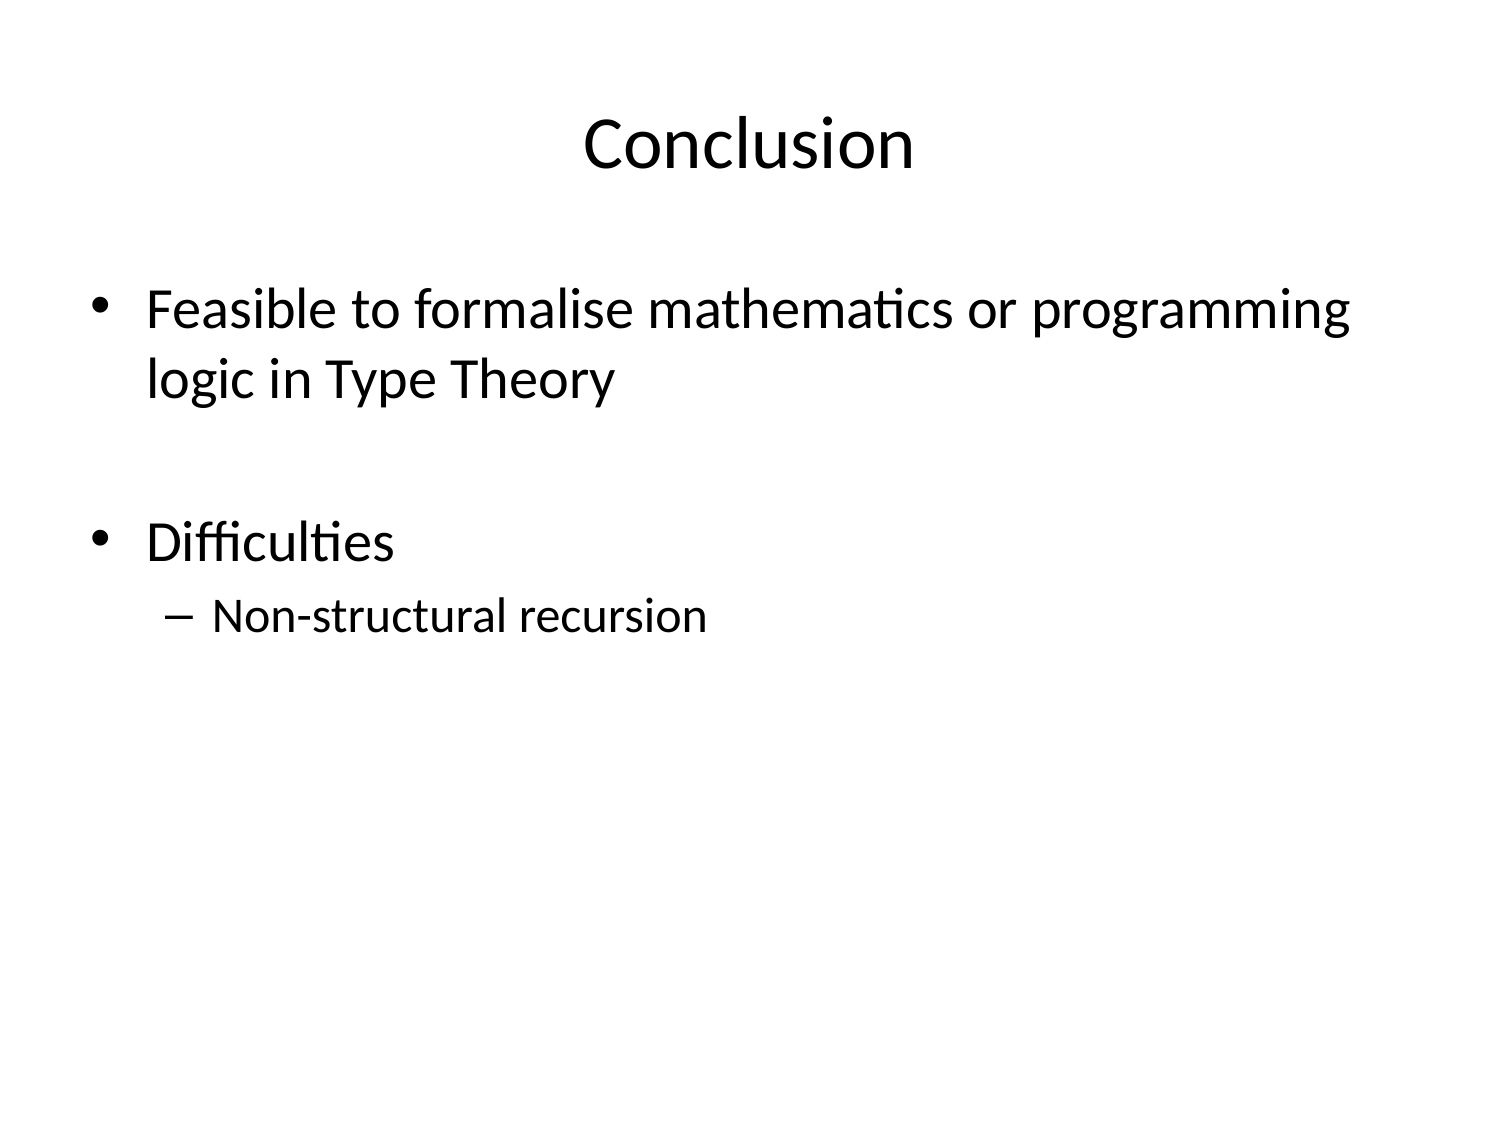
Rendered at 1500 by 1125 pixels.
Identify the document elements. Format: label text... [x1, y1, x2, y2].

title Conclusion [75, 45, 1425, 233]
list Feasible to formalise mathematics or programming logic in Type Theory Difficulties Non-structural recursion [75, 262, 1425, 1005]
